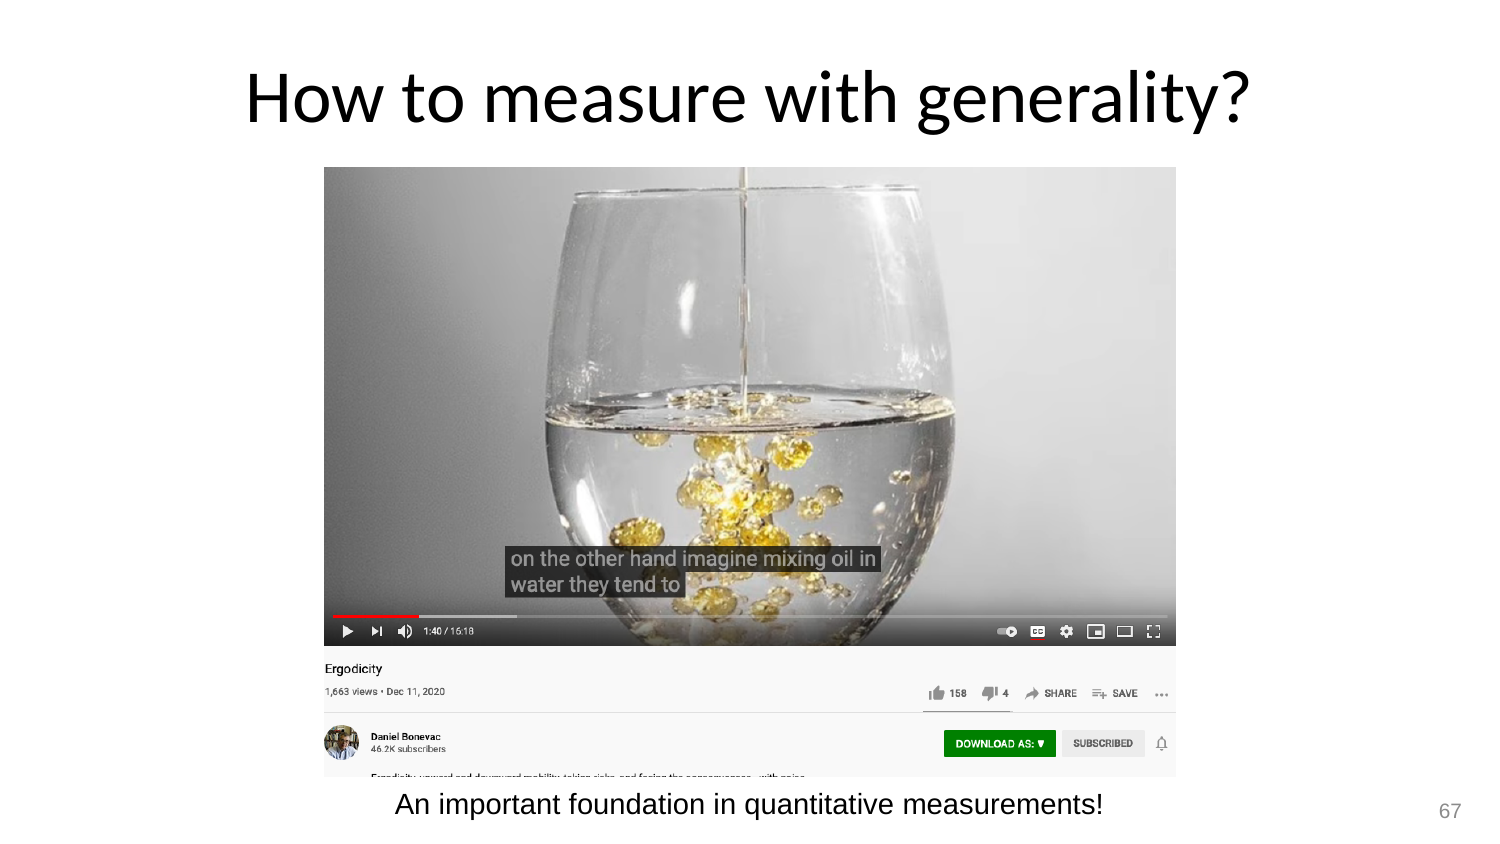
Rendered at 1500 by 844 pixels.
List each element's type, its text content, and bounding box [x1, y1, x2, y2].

picture [324, 167, 1176, 777]
text_box How to measure with generality? [230, 40, 1270, 146]
text_box An important foundation in quantitative measurements! [379, 785, 1120, 828]
slide_number 67 [1420, 788, 1477, 832]
